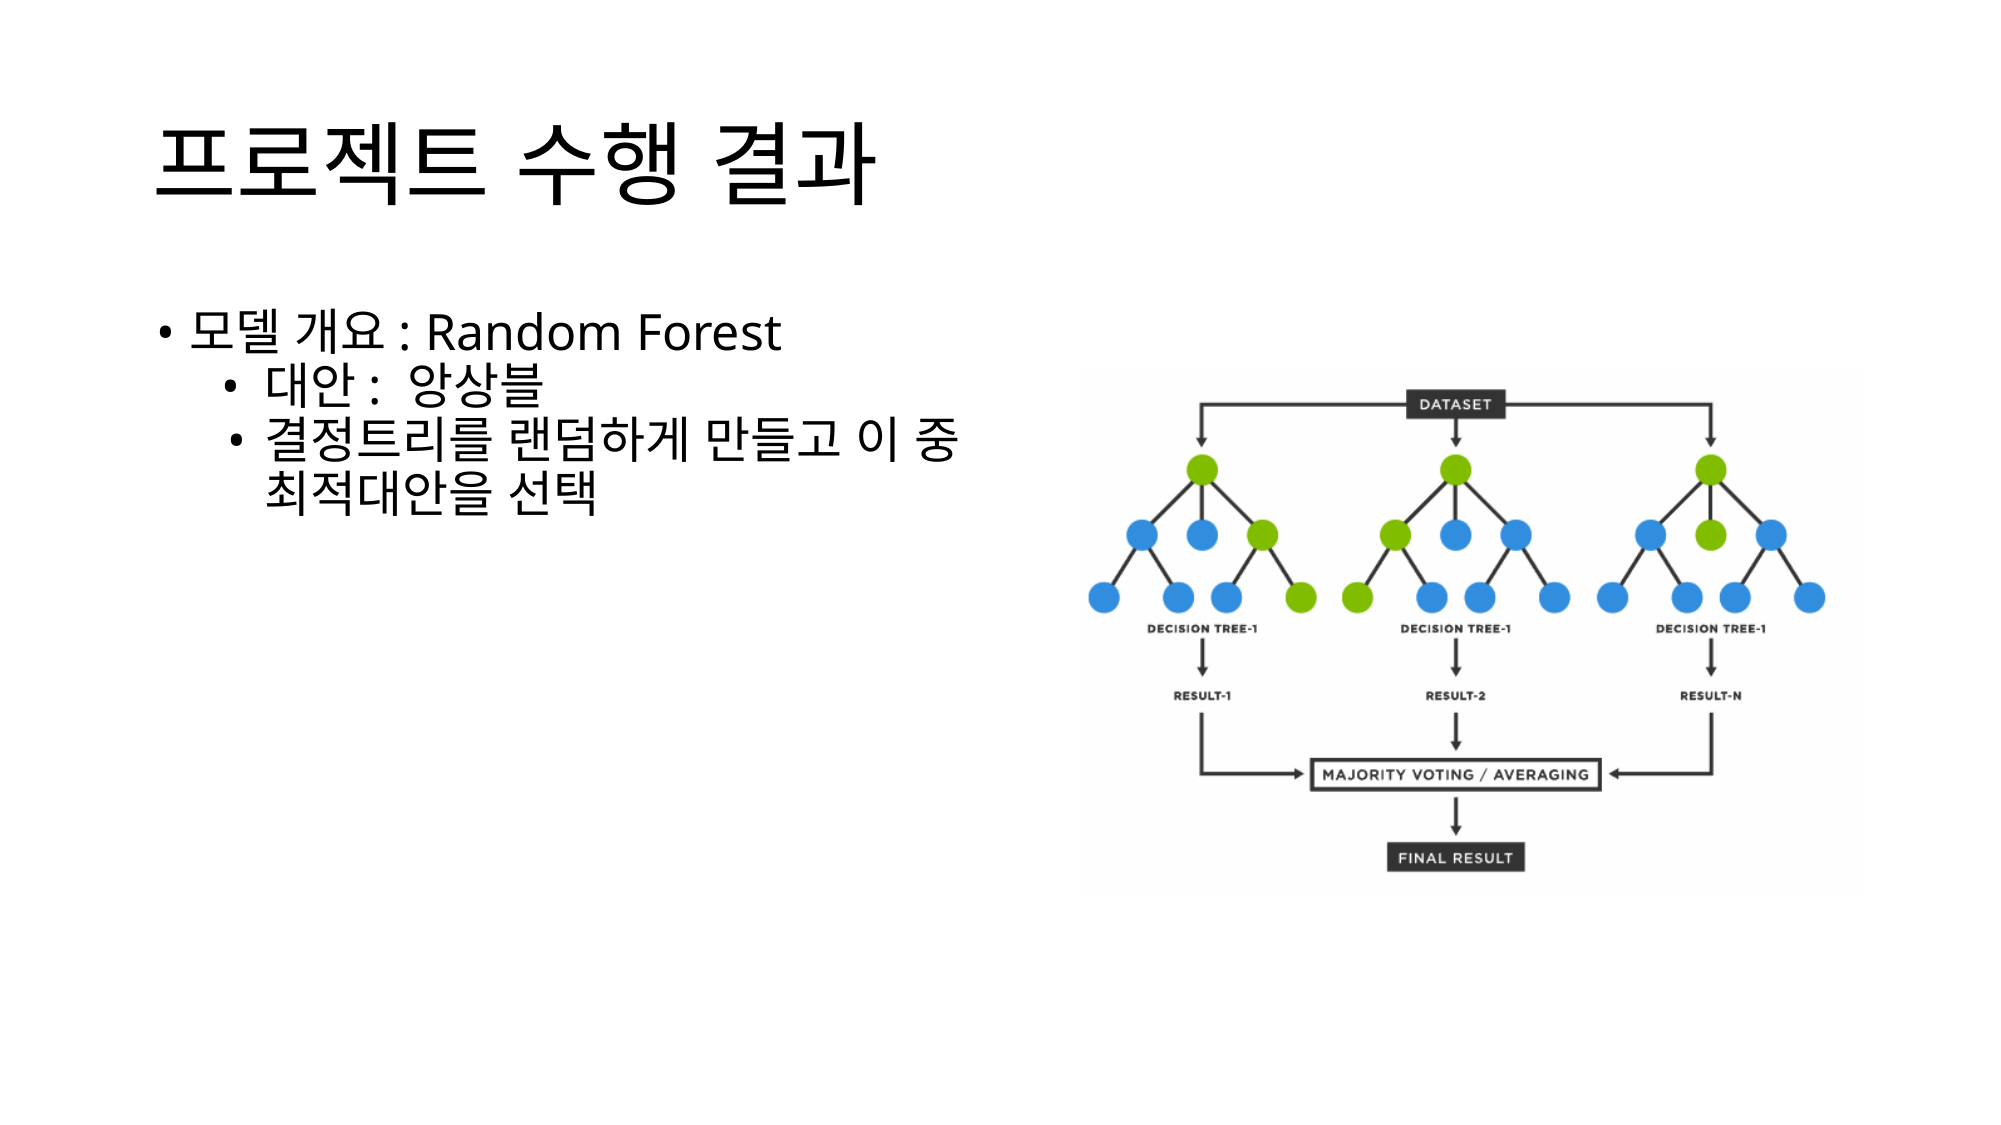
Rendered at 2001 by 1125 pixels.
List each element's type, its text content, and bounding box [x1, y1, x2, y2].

title 프로젝트 수행 결과 [137, 59, 1863, 278]
picture [1080, 368, 1863, 896]
list 모델 개요: Random Forest 대안: 앙상블 결정트리를 랜덤하게 만들고 이 중 최적대안을 선택 [137, 299, 1029, 1014]
